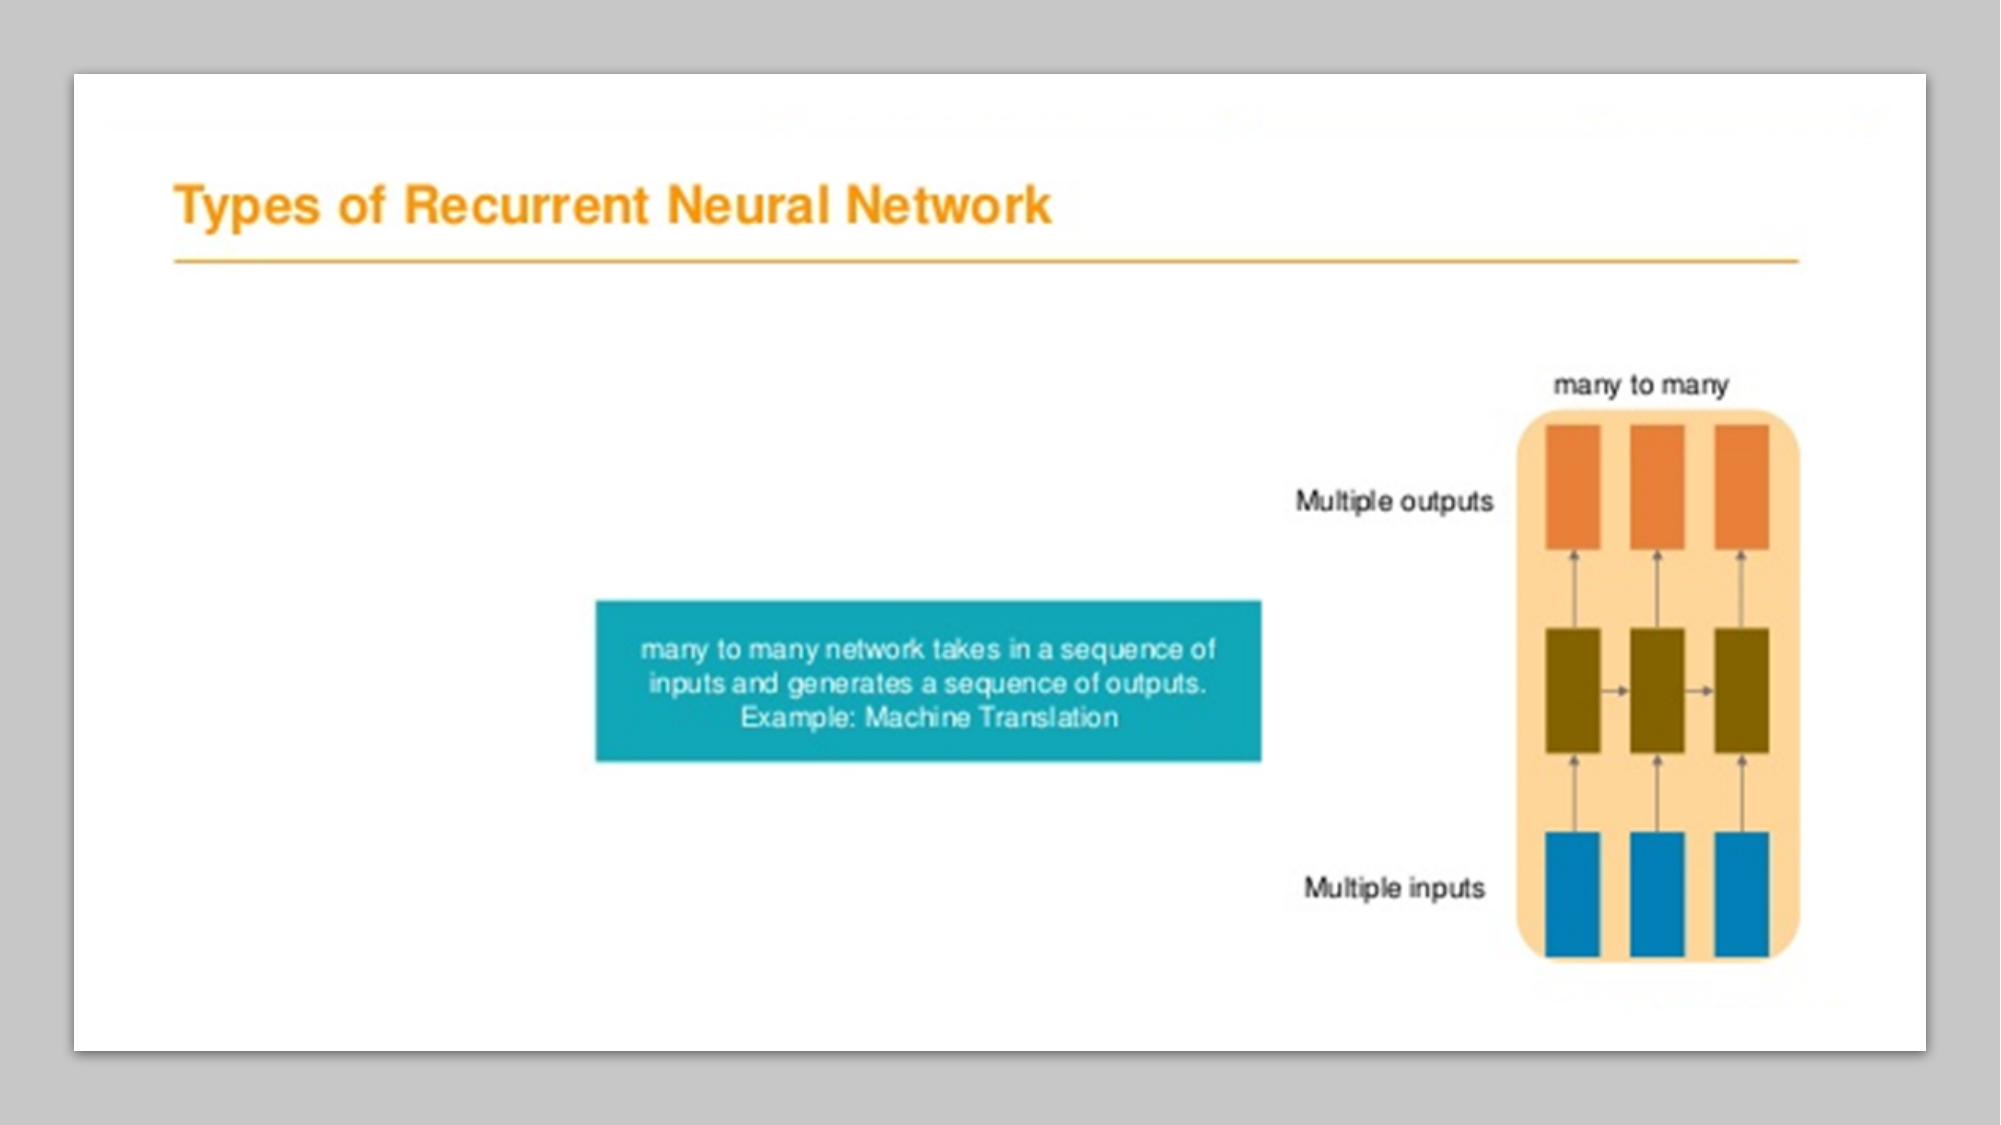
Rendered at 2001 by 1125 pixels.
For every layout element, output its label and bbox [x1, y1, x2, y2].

text_box [0, 0, 2000, 1125]
picture [105, 105, 1895, 1020]
